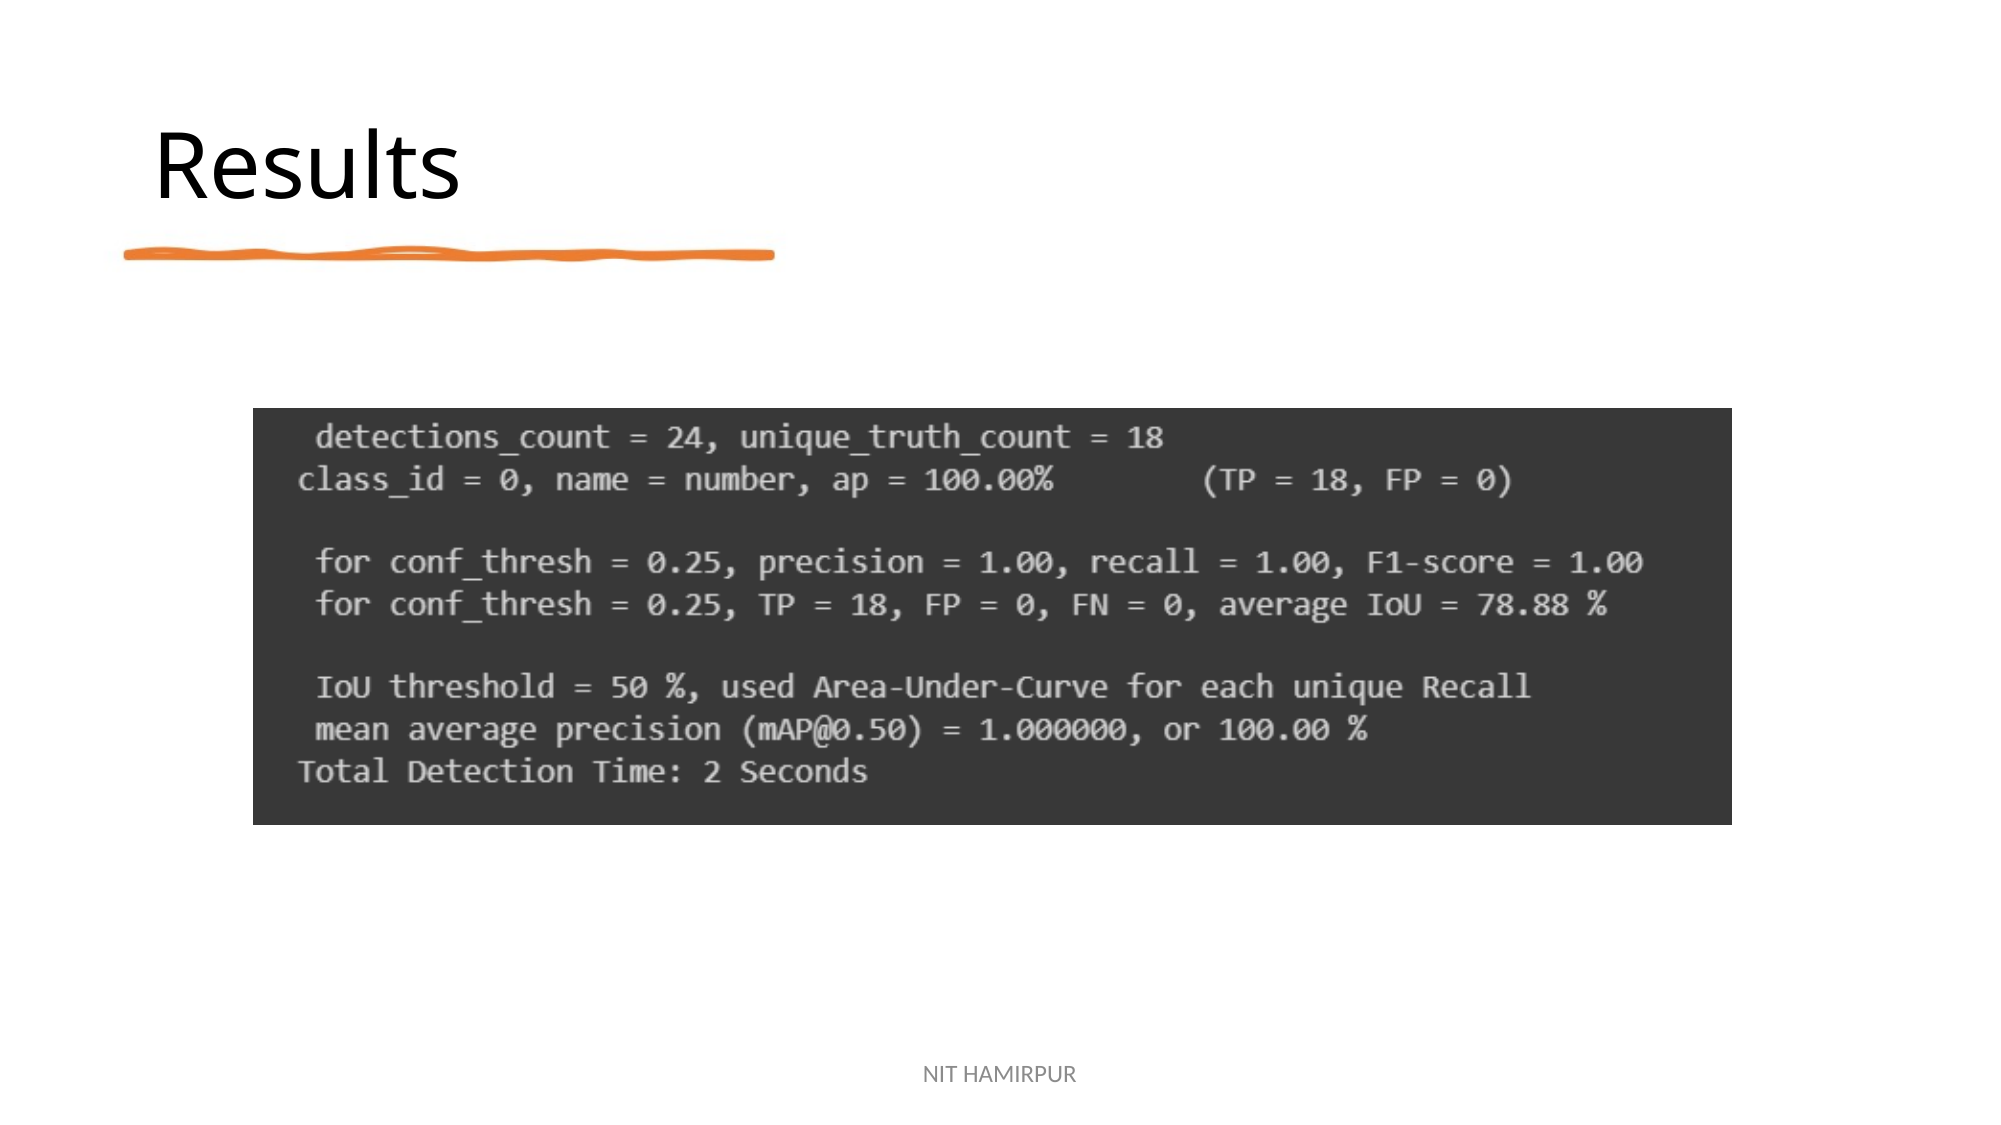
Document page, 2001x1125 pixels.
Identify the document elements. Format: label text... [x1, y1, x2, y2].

title Results [137, 59, 1863, 278]
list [253, 408, 1732, 825]
footer NIT HAMIRPUR [662, 1042, 1338, 1103]
picture [50, 202, 811, 278]
